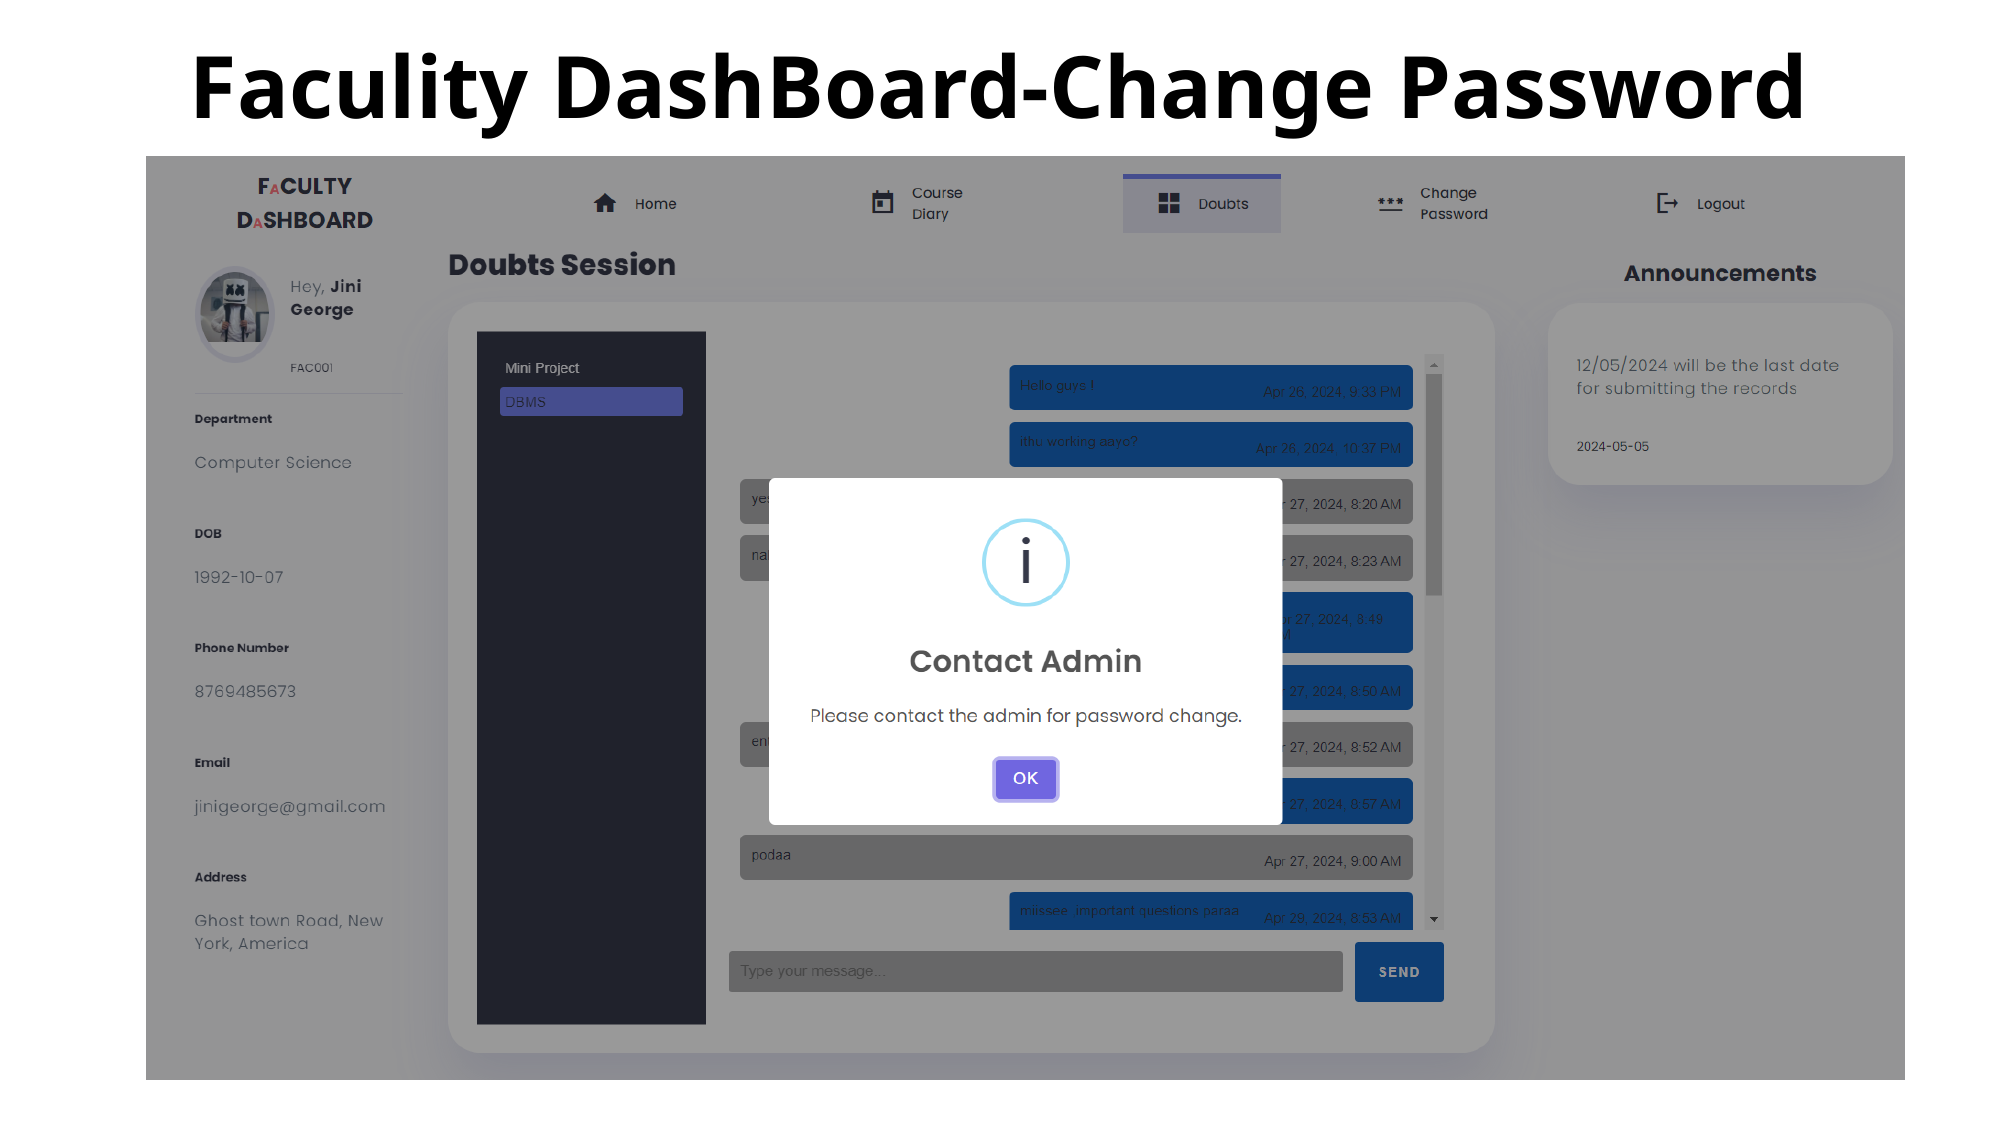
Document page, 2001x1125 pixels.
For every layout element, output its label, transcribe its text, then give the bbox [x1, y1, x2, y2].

picture [146, 156, 1905, 1080]
title Faculity DashBoard-Change Password [137, 24, 1863, 157]
